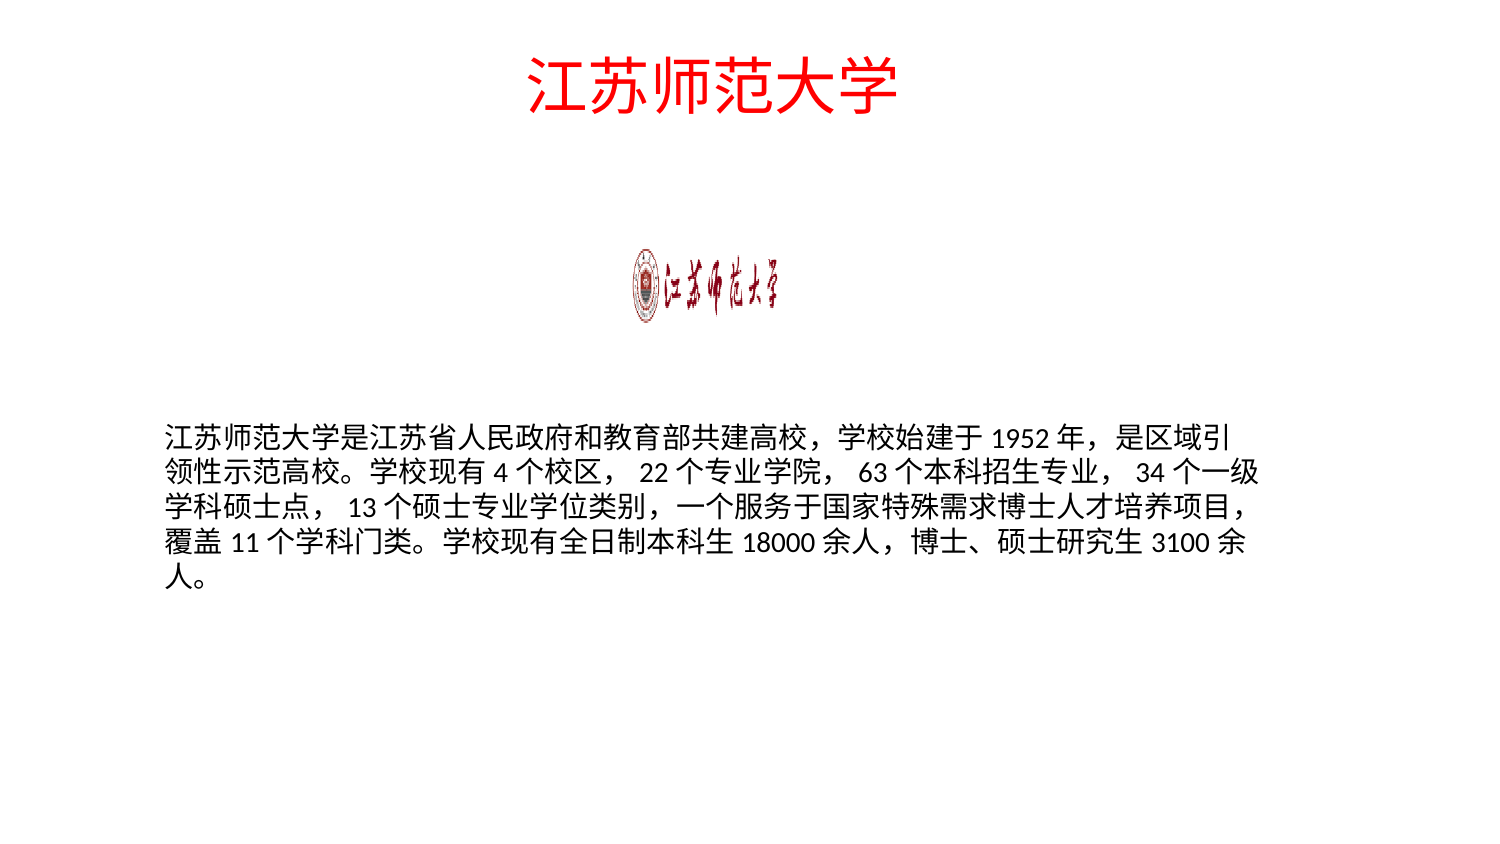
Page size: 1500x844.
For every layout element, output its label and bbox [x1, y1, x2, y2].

picture [629, 210, 780, 361]
